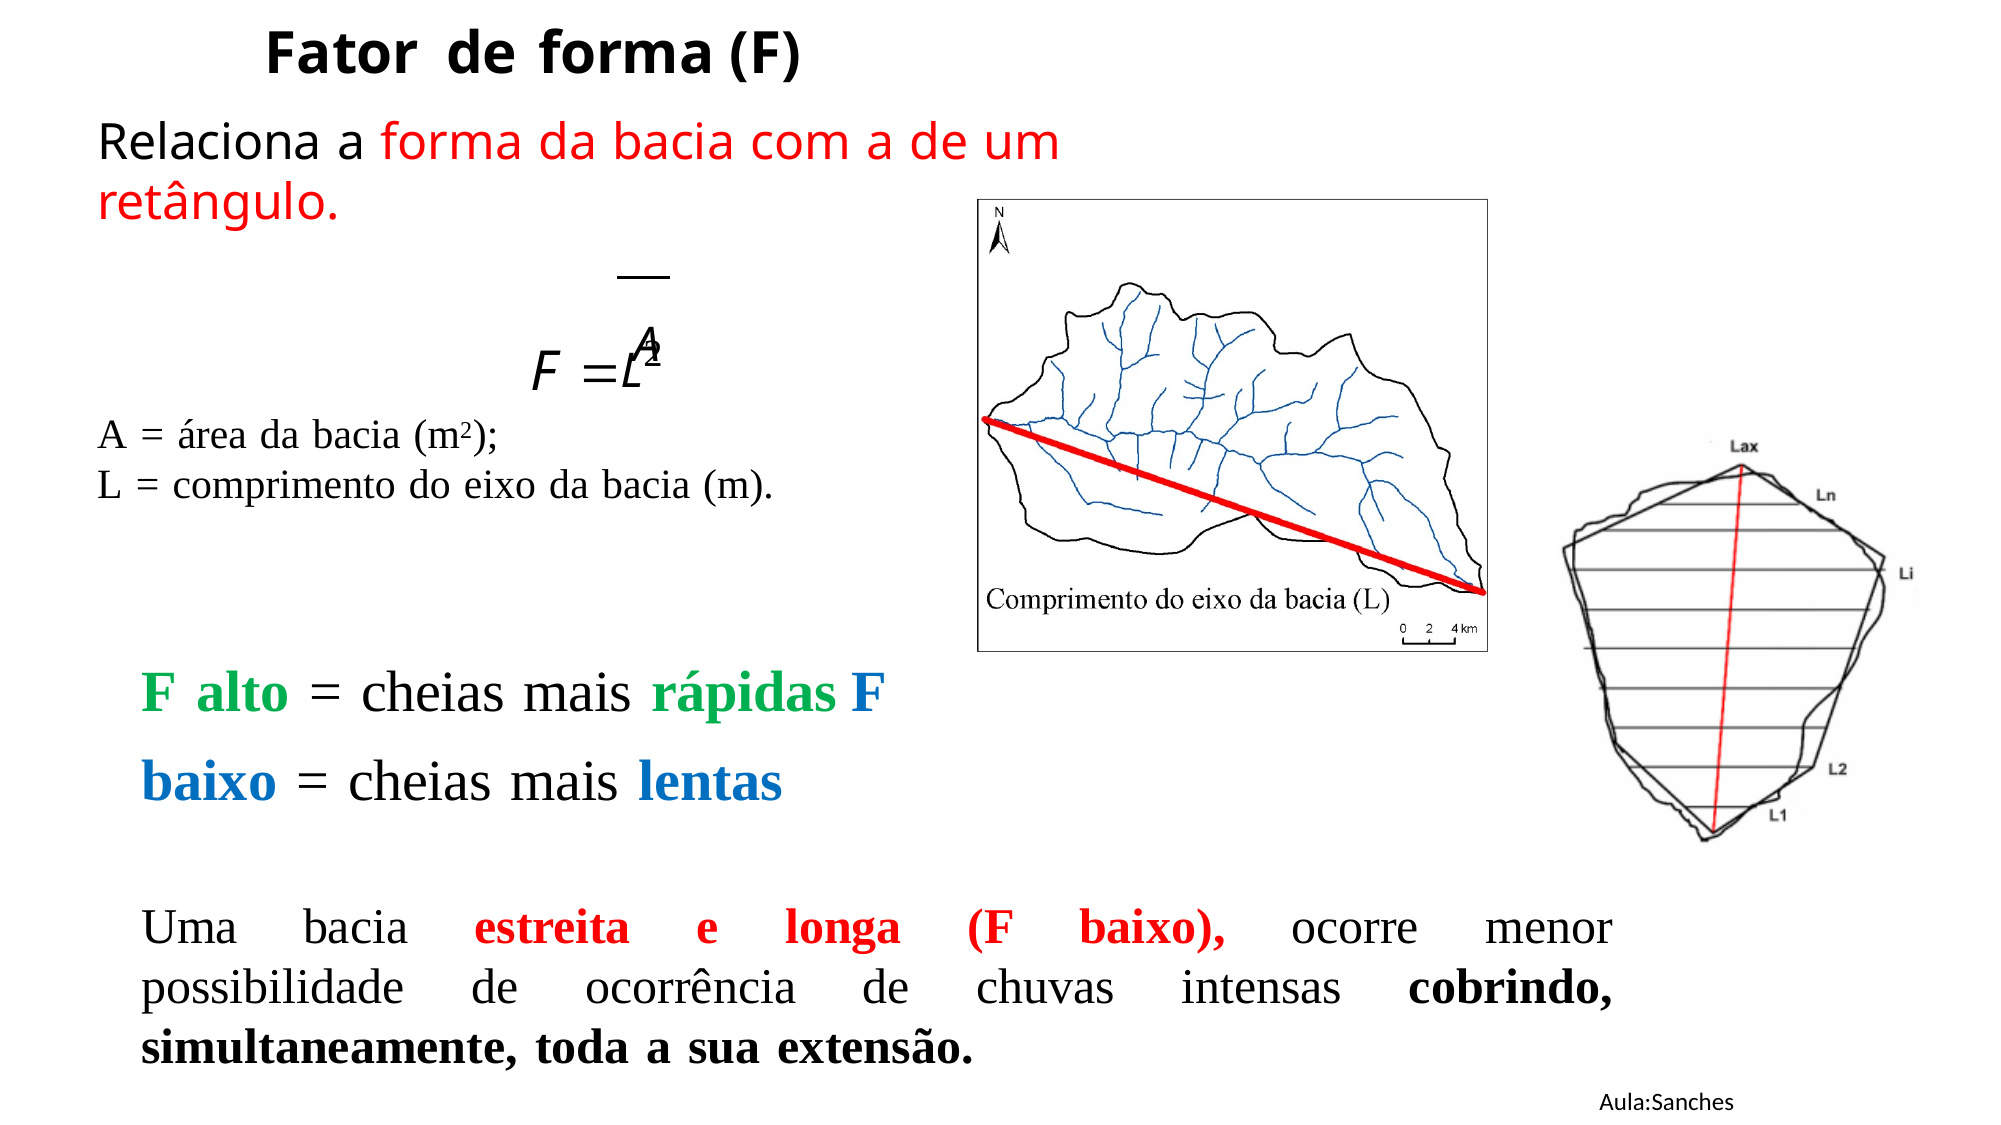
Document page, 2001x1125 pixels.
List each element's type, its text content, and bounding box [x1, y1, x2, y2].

text_box Relaciona a forma da bacia com a de um retângulo. F  A [95, 110, 1261, 408]
text_box F alto = cheias mais rápidas F baixo = cheias mais lentas Uma bacia estreita e longa (F baixo), ocorre menor possibilidade de ocorrência de chuvas intensas cobrindo, simultaneamente, toda a sua extensão. [139, 633, 1614, 1074]
text_box A = área da bacia (m2); L = comprimento do eixo da bacia (m). [95, 407, 877, 508]
text_box [964, 189, 1496, 633]
text_box Fator de forma (F) [262, 14, 808, 85]
text_box Aula:Sanches [1584, 1078, 1792, 1123]
text_box [249, 0, 847, 110]
picture [1477, 432, 1958, 850]
